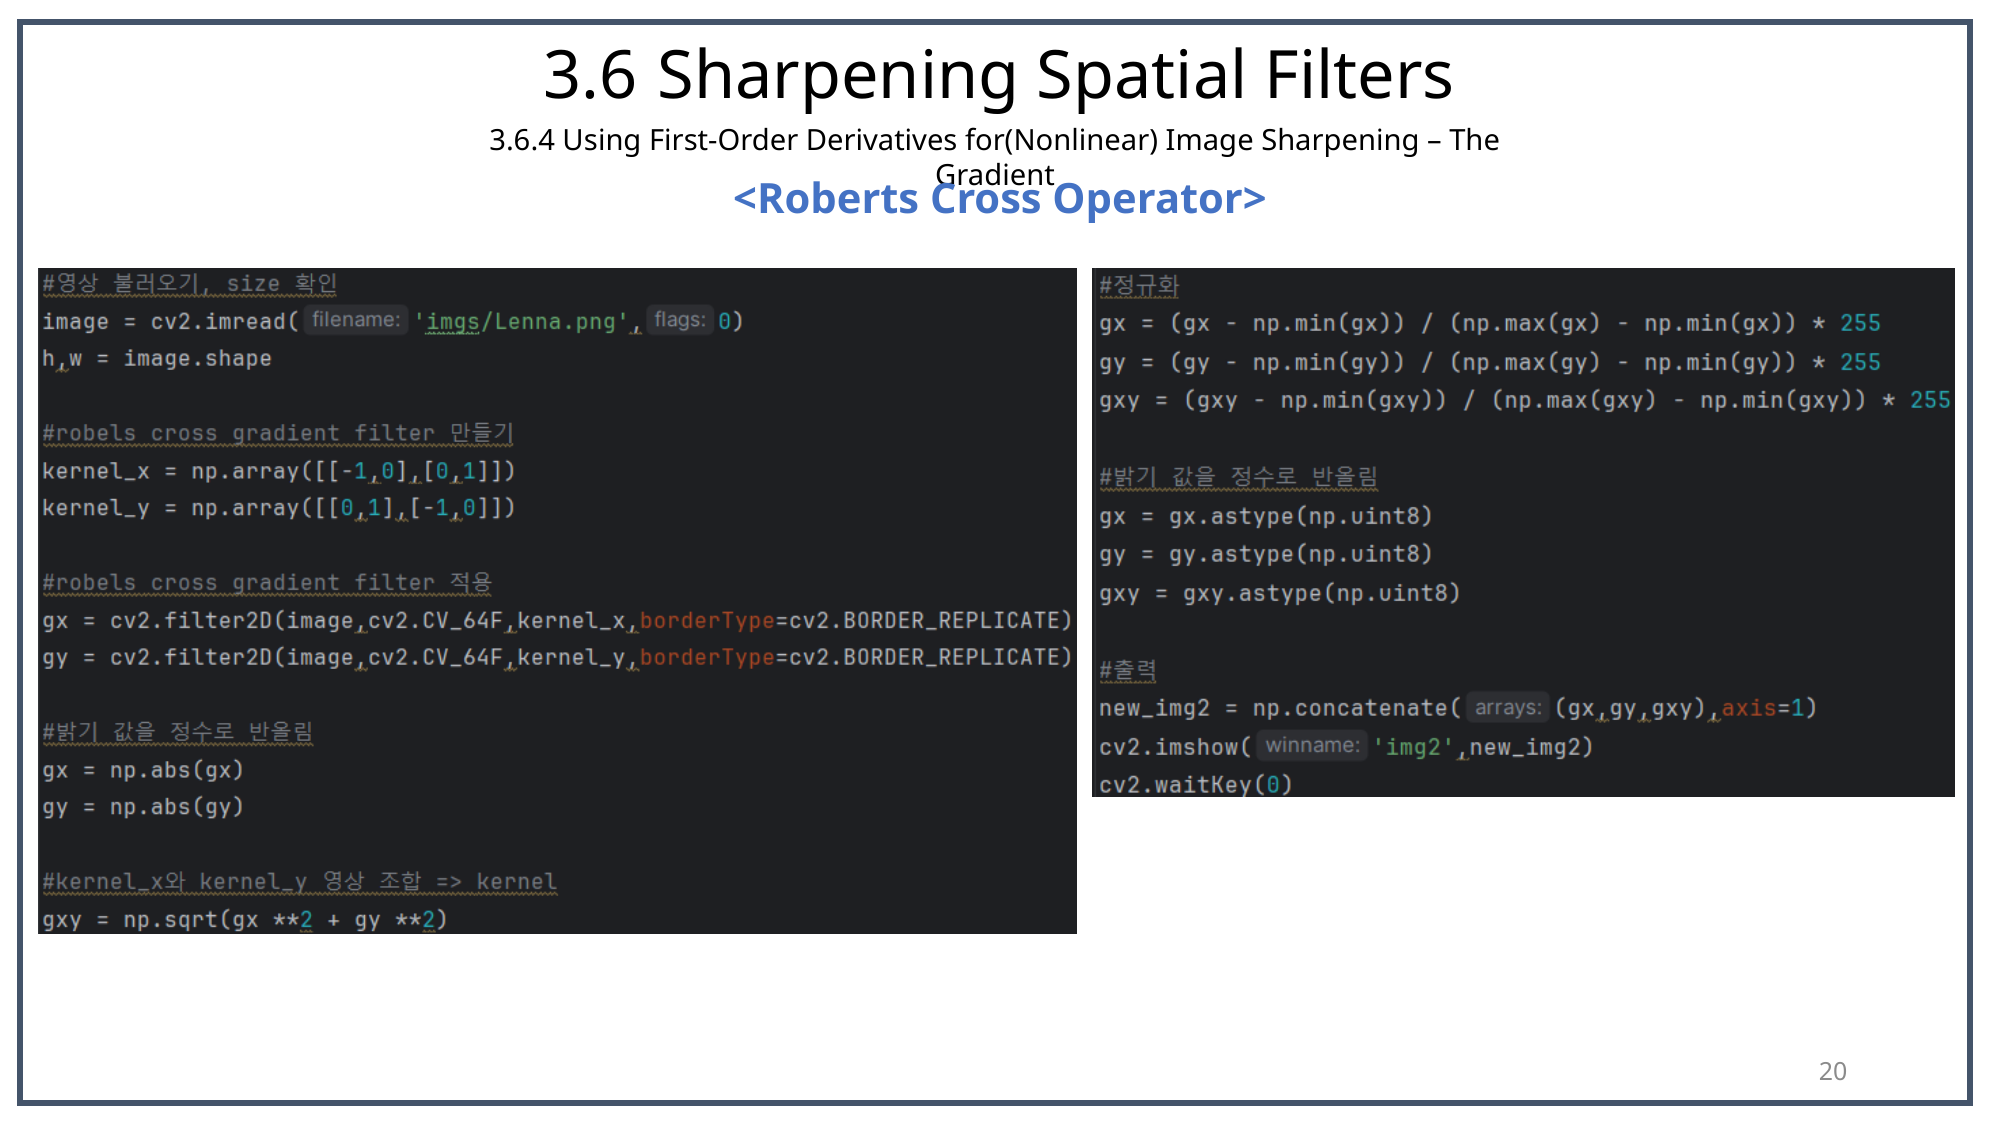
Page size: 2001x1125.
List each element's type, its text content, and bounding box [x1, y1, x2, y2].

slide_number 20 [1412, 1042, 1863, 1103]
picture [1092, 268, 1955, 797]
text_box 3.6.4 Using First-Order Derivatives for(Nonlinear) Image Sharpening – The Gradient [422, 114, 1569, 199]
text_box <Roberts Cross Operator> [695, 164, 1304, 230]
text_box [19, 21, 1971, 1104]
picture [38, 268, 1077, 934]
